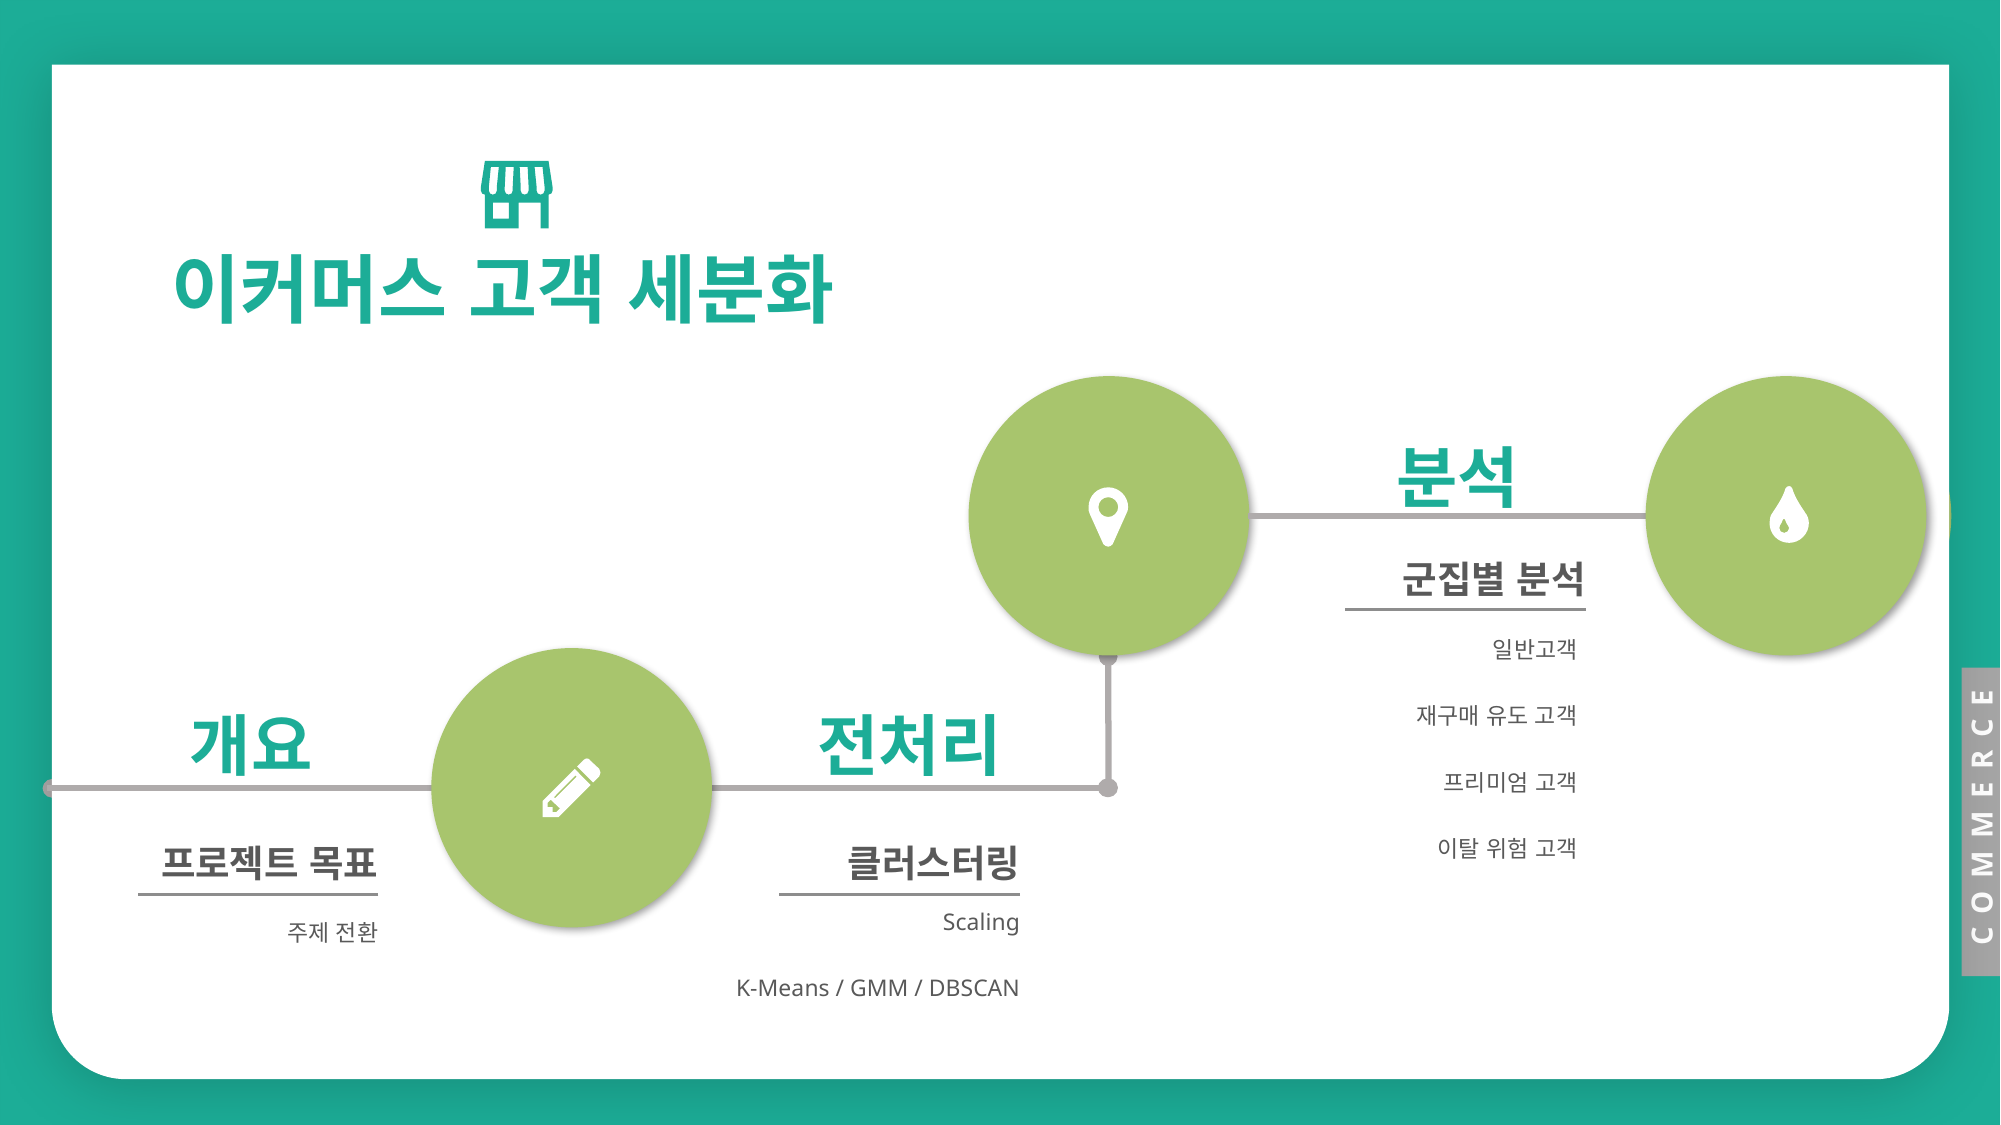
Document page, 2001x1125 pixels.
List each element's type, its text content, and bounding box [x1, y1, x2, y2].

text_box [577, 758, 601, 783]
text_box [542, 768, 591, 818]
text_box 전처리 [802, 788, 1094, 792]
text_box 분석 [1381, 516, 1602, 523]
text_box [50, 63, 1951, 1081]
text_box 전처리 [802, 696, 1094, 787]
text_box 이커머스 고객 세분화 [156, 235, 850, 340]
text_box [0, 0, 2000, 1125]
text_box 군집별 분석 [1308, 546, 1586, 601]
text_box 일반고객 재구매 유도 고객 프리미엄 고객 이탈 위험 고객 [1367, 622, 1578, 862]
text_box [1088, 487, 1129, 547]
text_box 분석 [1381, 428, 1602, 515]
text_box 주제 전환 [68, 904, 379, 946]
text_box 프로젝트 목표 [101, 831, 379, 886]
text_box [1769, 486, 1809, 543]
text_box [430, 647, 713, 929]
text_box [480, 160, 553, 229]
text_box [1644, 375, 1928, 657]
text_box 클러스터링 [742, 831, 1021, 886]
text_box [967, 375, 1251, 657]
text_box 개요 [175, 696, 396, 785]
text_box Scaling K-Means / GMM / DBSCAN [710, 894, 1021, 1002]
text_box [1955, 666, 2000, 977]
